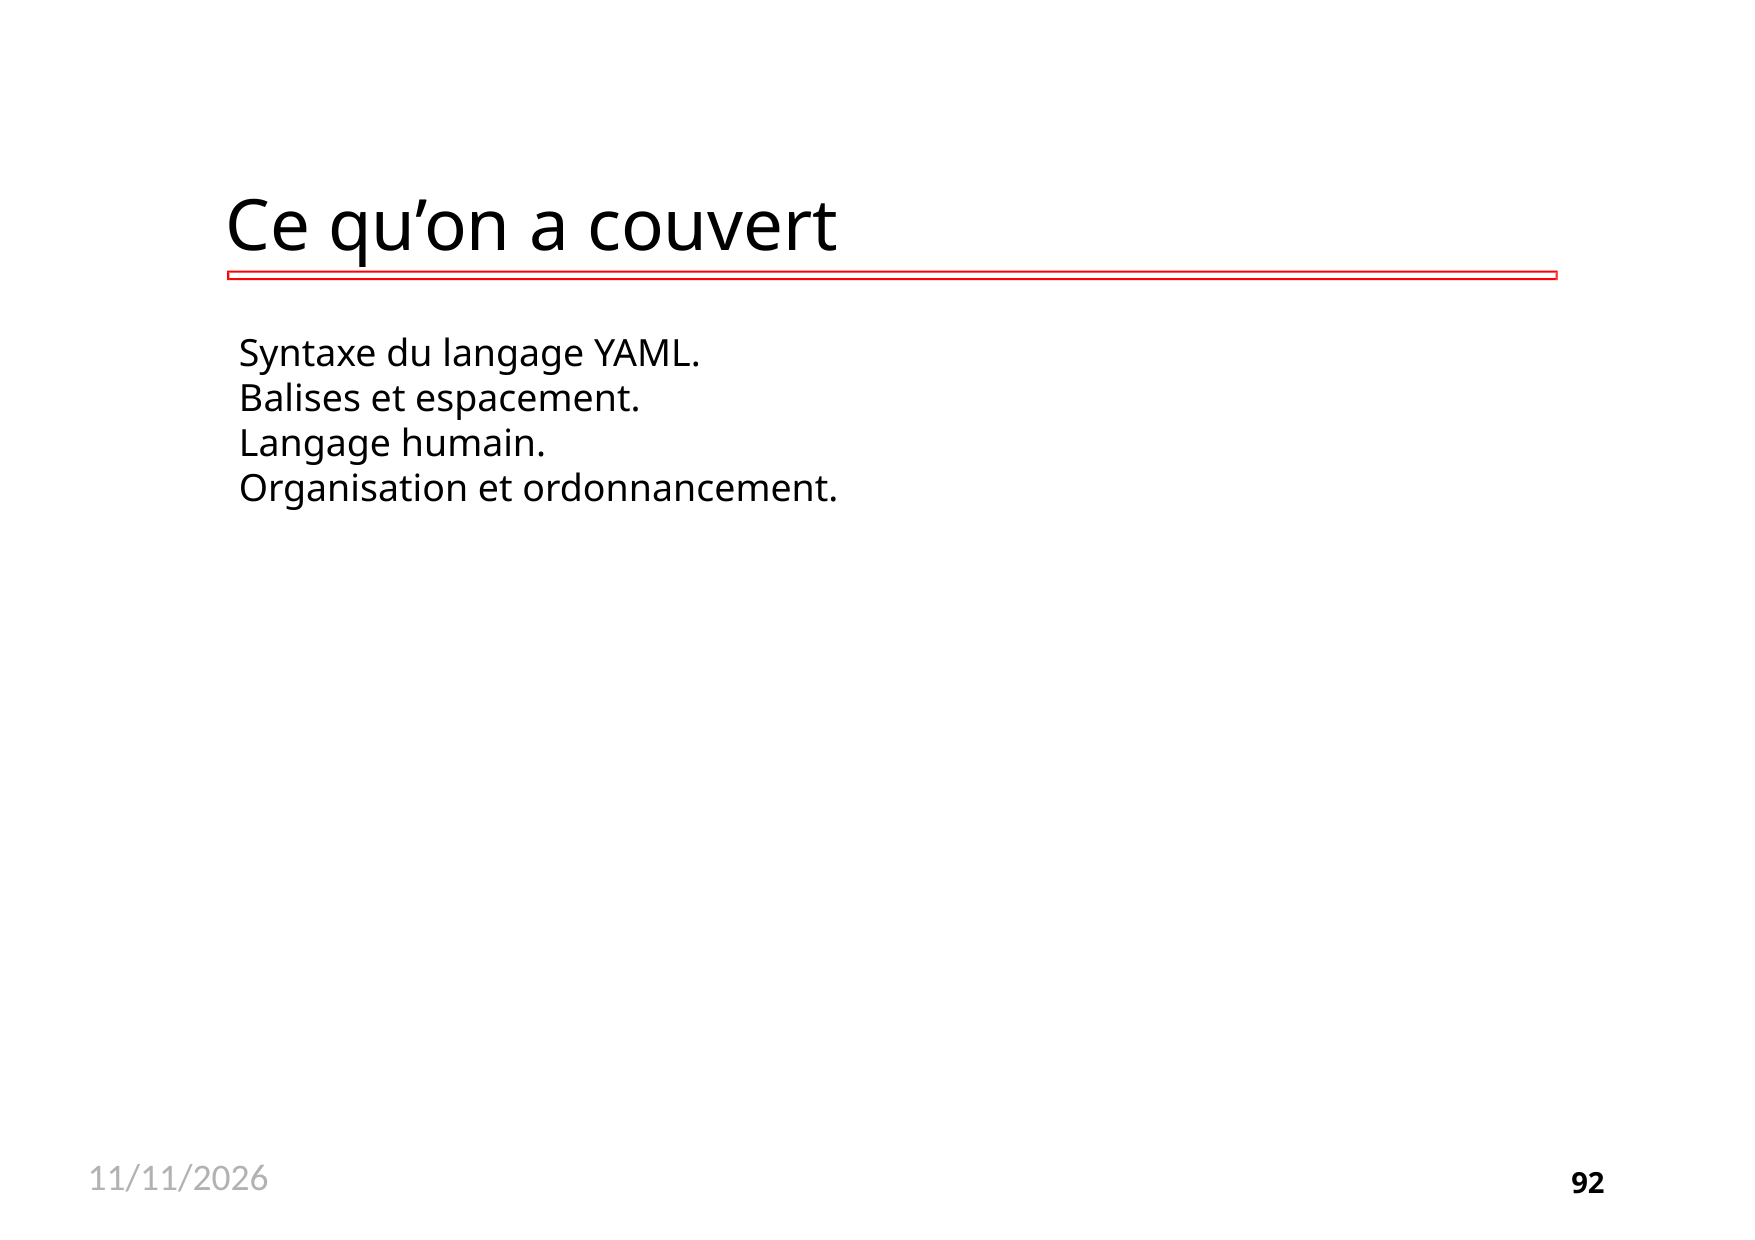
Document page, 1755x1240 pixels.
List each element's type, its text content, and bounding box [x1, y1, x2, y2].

title Ce qu’on a couvert [225, 179, 1559, 266]
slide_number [87, 1152, 492, 1215]
slide_number 92 [1567, 1164, 1715, 1215]
list Syntaxe du langage YAML. Balises et espacement. Langage humain. Organisation et ordonnancement. [238, 329, 1516, 512]
